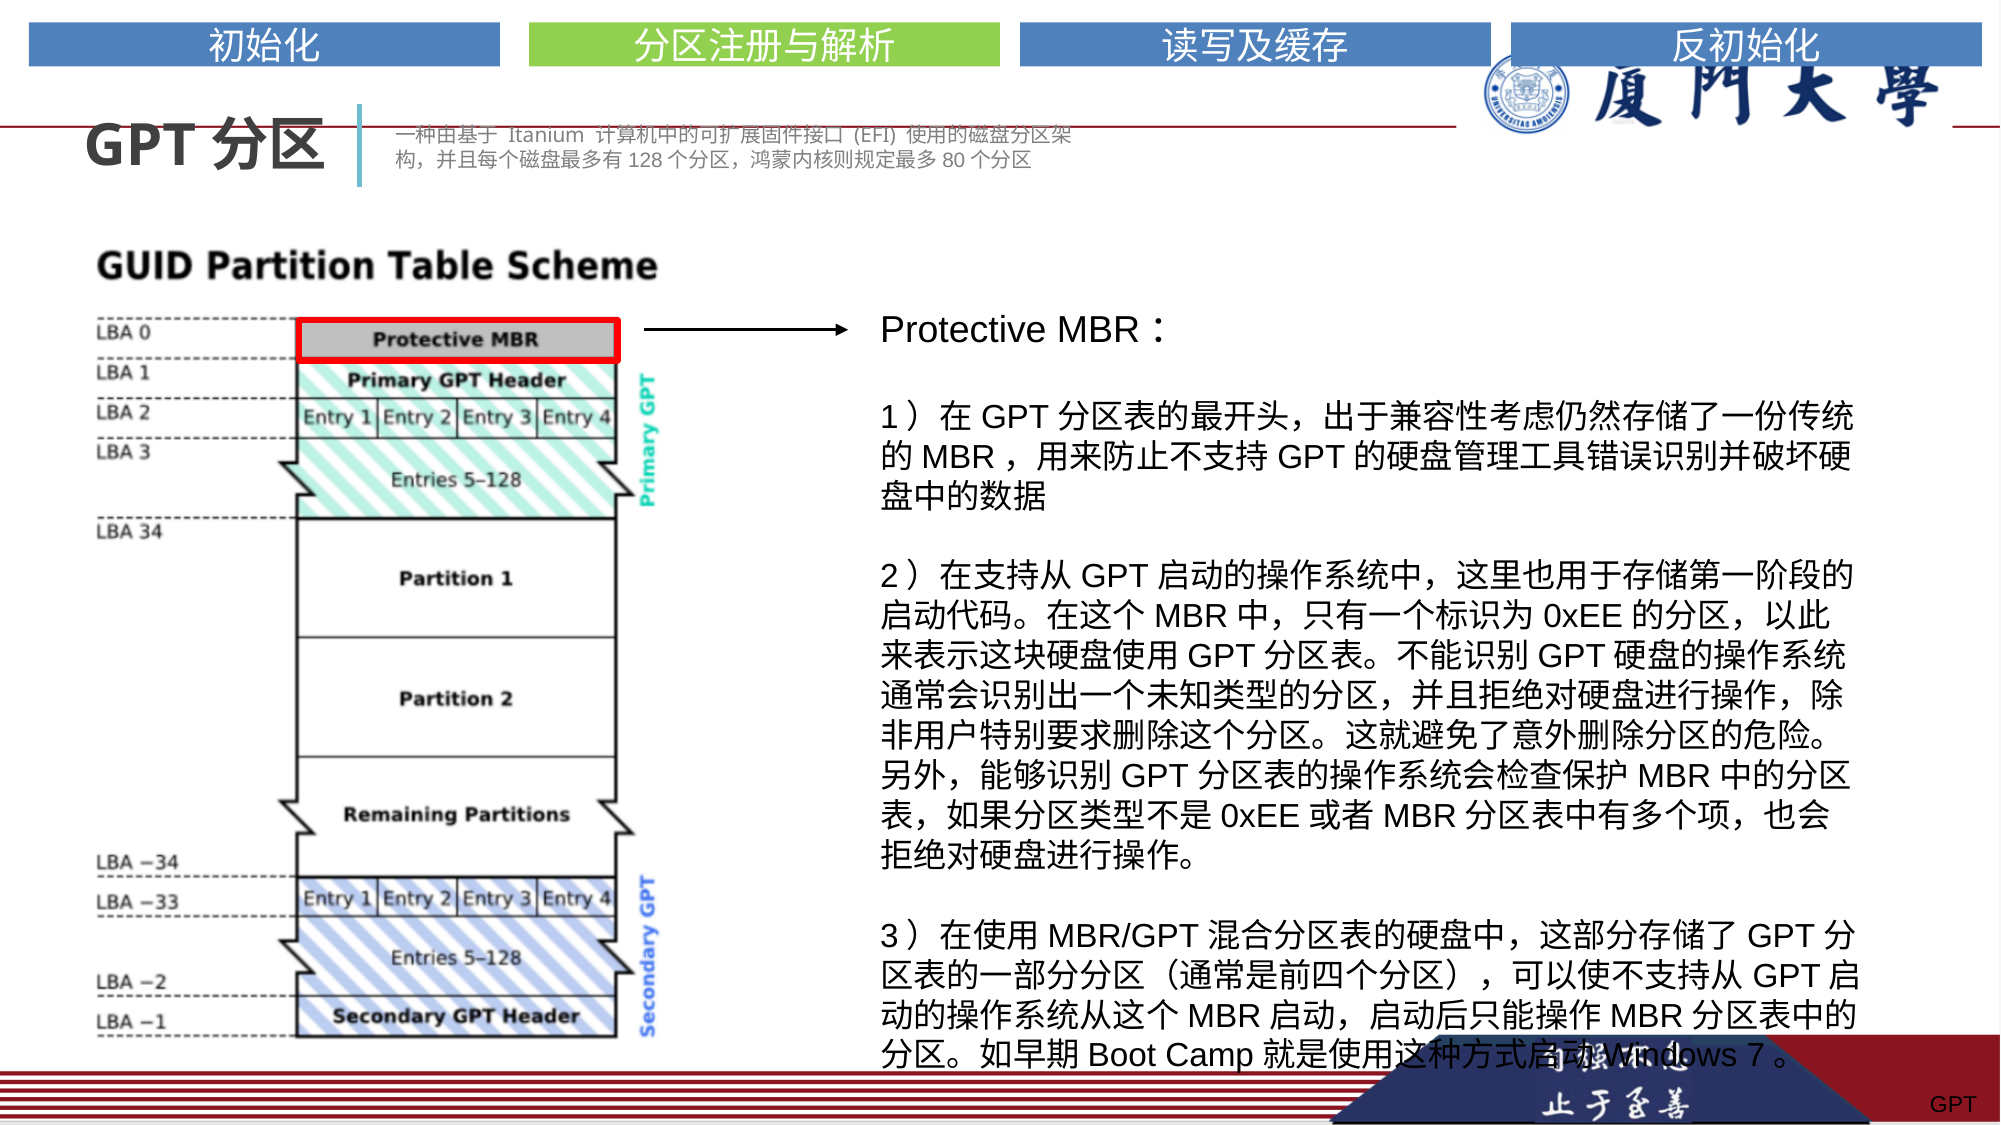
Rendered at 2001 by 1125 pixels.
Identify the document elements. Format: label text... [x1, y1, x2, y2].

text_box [50, 99, 1094, 188]
picture [0, 0, 2001, 1125]
text_box GPT [1915, 1082, 2000, 1125]
text_box Protective MBR： 1）在GPT分区表的最开头，出于兼容性考虑仍然存储了一份传统的MBR，用来防止不支持GPT的硬盘管理工具错误识别并破坏硬盘中的数据 2）在支持从GPT启动的操作系统中，这里也用于存储第一阶段的启动代码。在这个MBR中，只有一个标识为0xEE的分区，以此来表示这块硬盘使用GPT分区表。不能识别GPT硬盘的操作系统通常会识别出一个未知类型的分区，并且拒绝对硬盘进行操作，除非用户特别要求删除这个分区。这就避免了意外删除分区的危险。另外，能够识别GPT分区表的操作系统会检查保护MBR中的分区表，如果分区类型不是0xEE或者MBR分区表中有多个项，也会拒绝对硬盘进行操作。 3）在使用MBR/GPT混合分区表的硬盘中，这部分存储了GPT分区表的一部分分区（通常是前四个分区），可以使不支持从GPT启动的操作系统从这个MBR启动，启动后只能操作MBR分区表中的分区。如早期Boot Camp就是使用这种方式启动Windows 7。 [865, 297, 1878, 1081]
